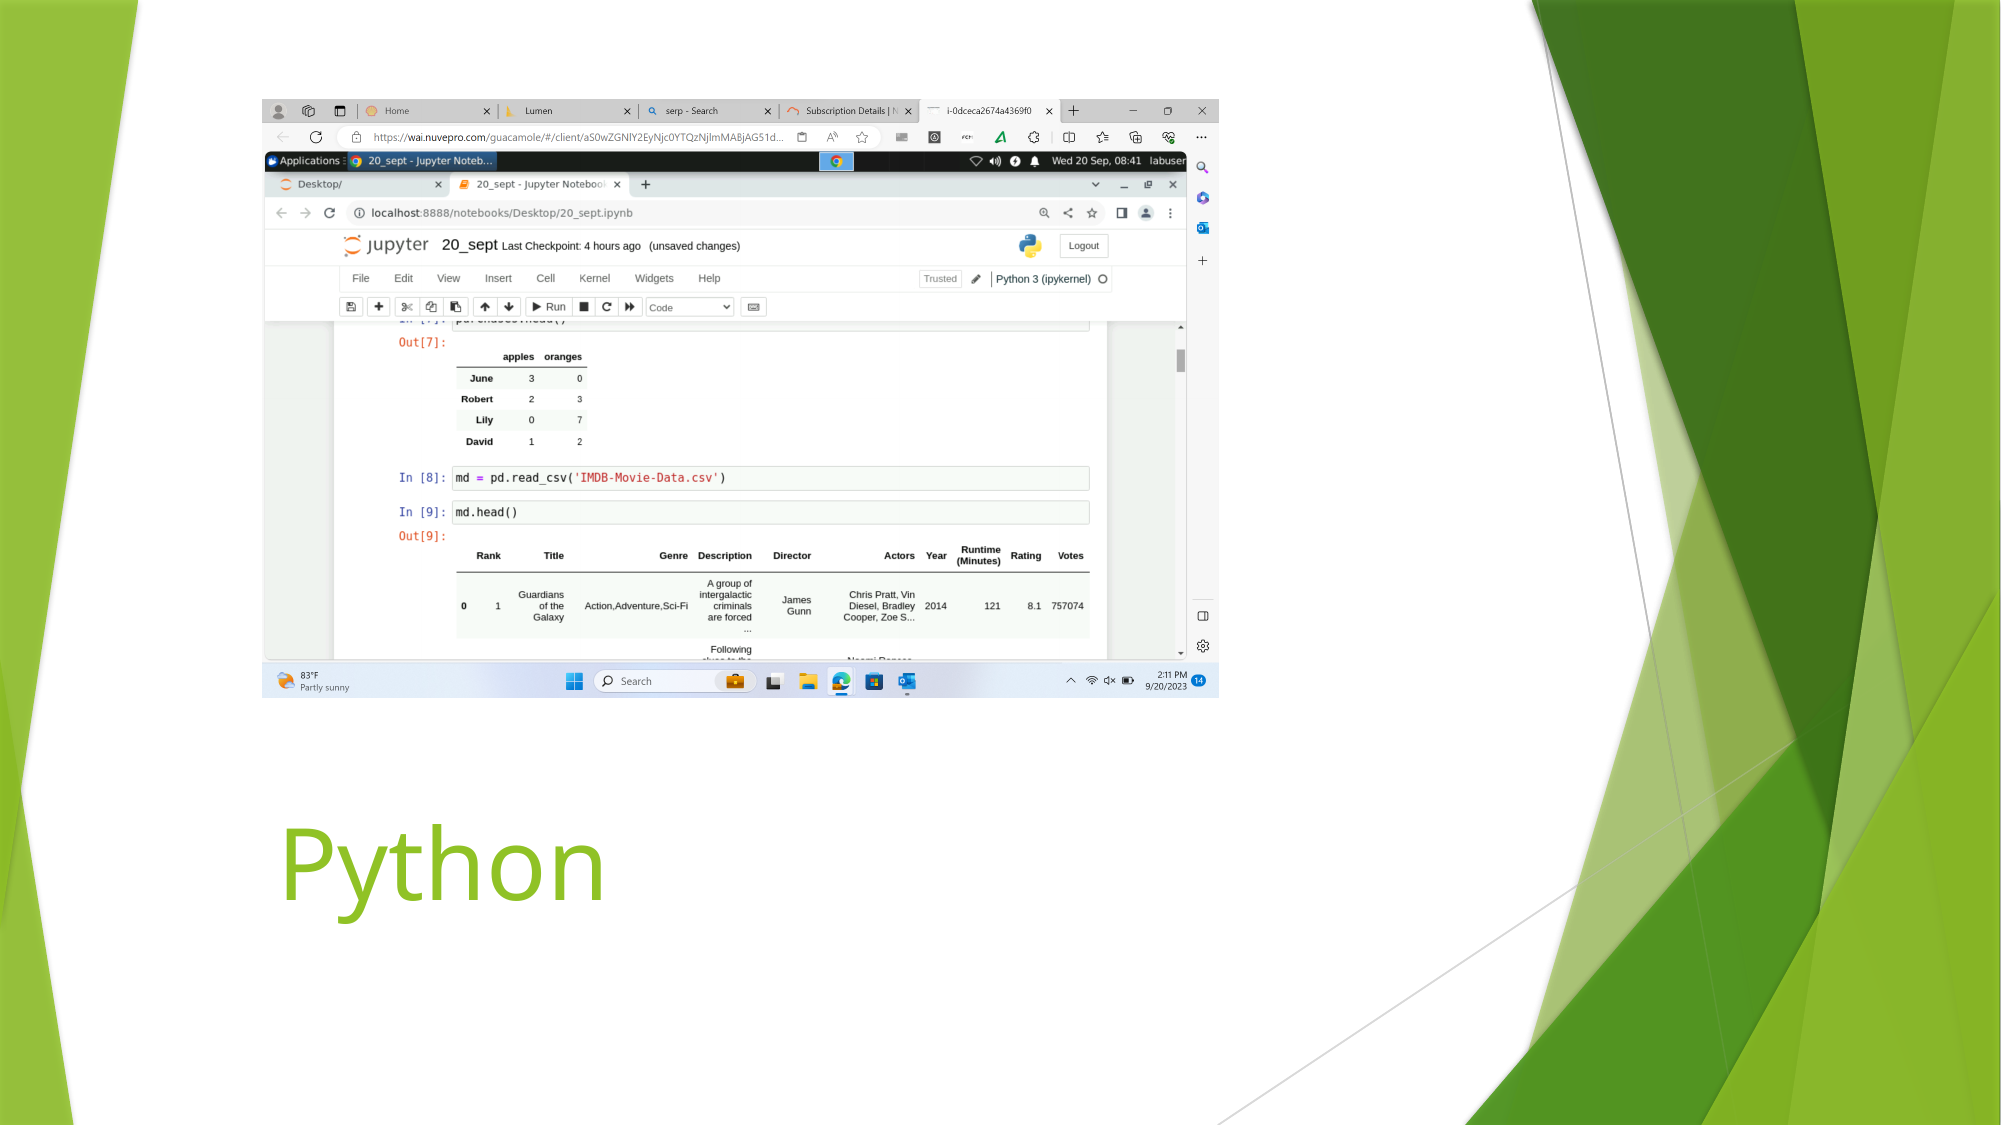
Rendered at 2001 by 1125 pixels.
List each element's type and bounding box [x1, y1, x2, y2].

list [261, 99, 1219, 698]
text_box [0, 0, 2000, 1125]
